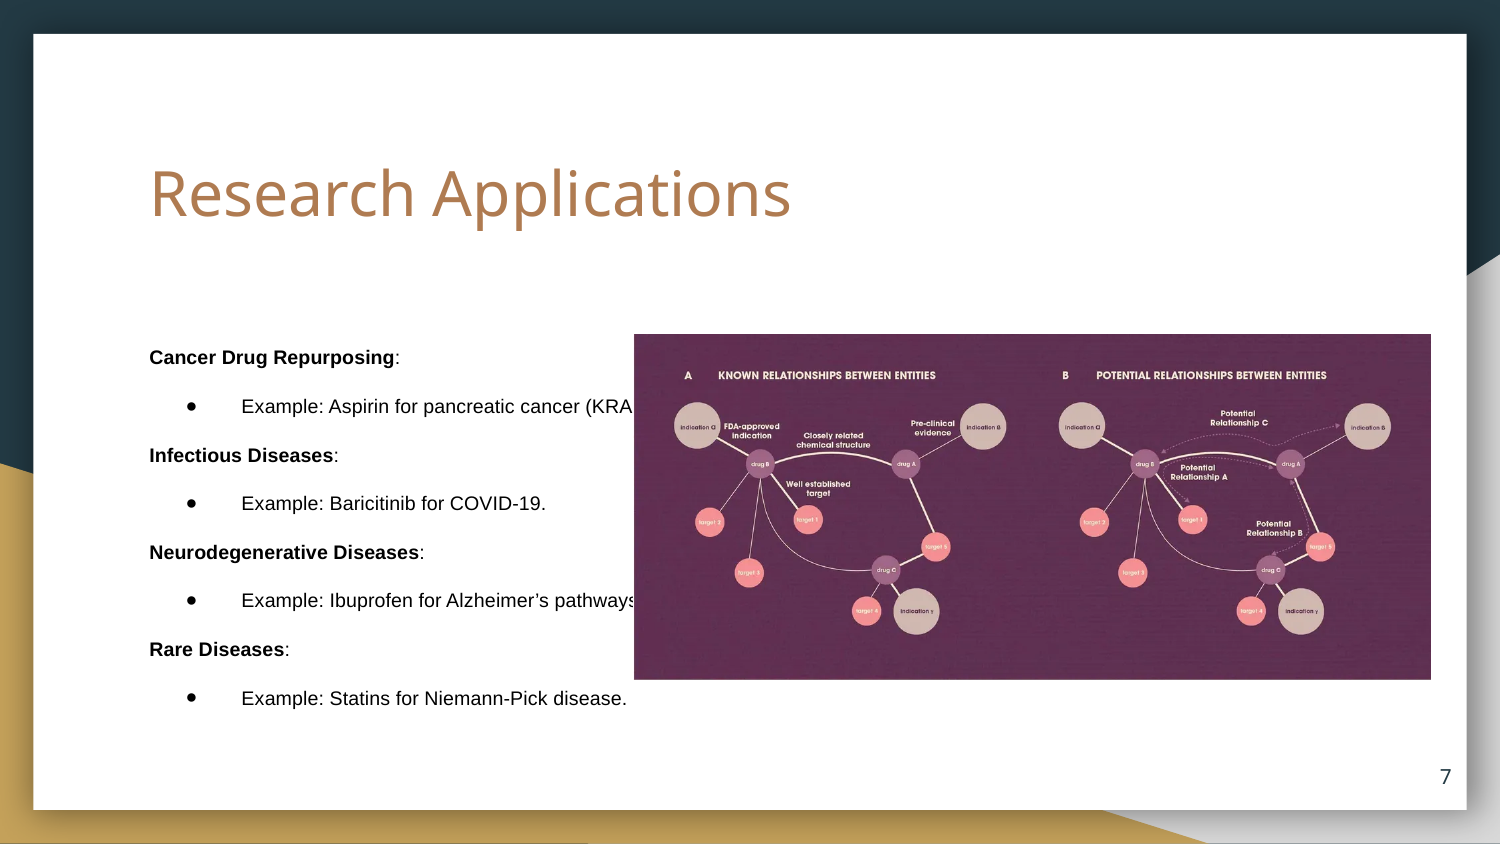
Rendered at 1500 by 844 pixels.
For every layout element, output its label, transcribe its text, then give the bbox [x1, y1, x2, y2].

picture [633, 334, 1431, 680]
list Cancer Drug Repurposing: Example: Aspirin for pancreatic cancer (KRAS signaling). Infectious Diseases: Example: Baricitinib for COVID-19. Neurodegenerative Diseases: Example: Ibuprofen for Alzheimer’s pathways. Rare Diseases: Example: Statins for Niemann-Pick disease. [134, 326, 1366, 729]
slide_number ‹#› [1376, 745, 1467, 810]
title Research Applications [134, 138, 1366, 296]
